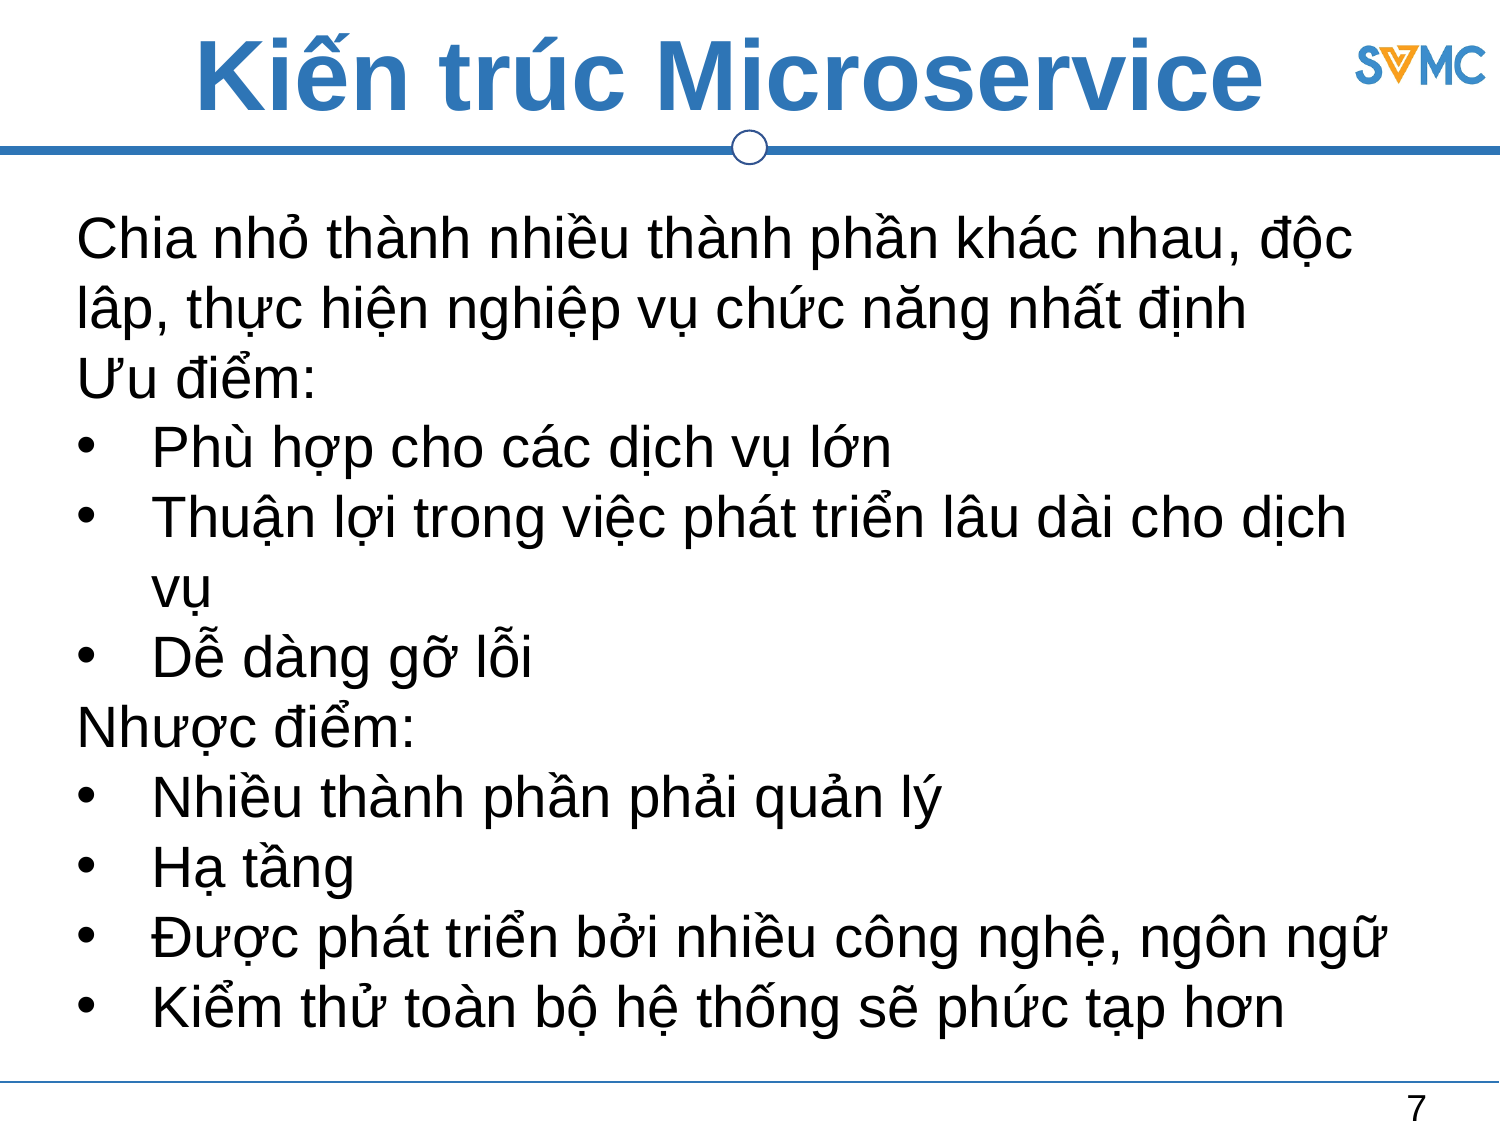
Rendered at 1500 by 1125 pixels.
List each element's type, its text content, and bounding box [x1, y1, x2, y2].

picture [1343, 3, 1500, 143]
slide_number 7 [1373, 1076, 1460, 1125]
title Kiến trúc Microservice [131, 13, 1329, 140]
text_box Chia nhỏ thành nhiều thành phần khác nhau, độc lâp, thực hiện nghiệp vụ chức năng nhất định Ưu điểm: Phù hợp cho các dịch vụ lớn Thuận lợi trong việc phát triển lâu dài cho dịch vụ Dễ dàng gỡ lỗi Nhược điểm: Nhiều thành phần phải quản lý Hạ tầng Được phát triển bởi nhiều công nghệ, ngôn ngữ Kiểm thử toàn bộ hệ thống sẽ phức tạp hơn [61, 192, 1433, 1047]
text_box [40, 183, 554, 1038]
